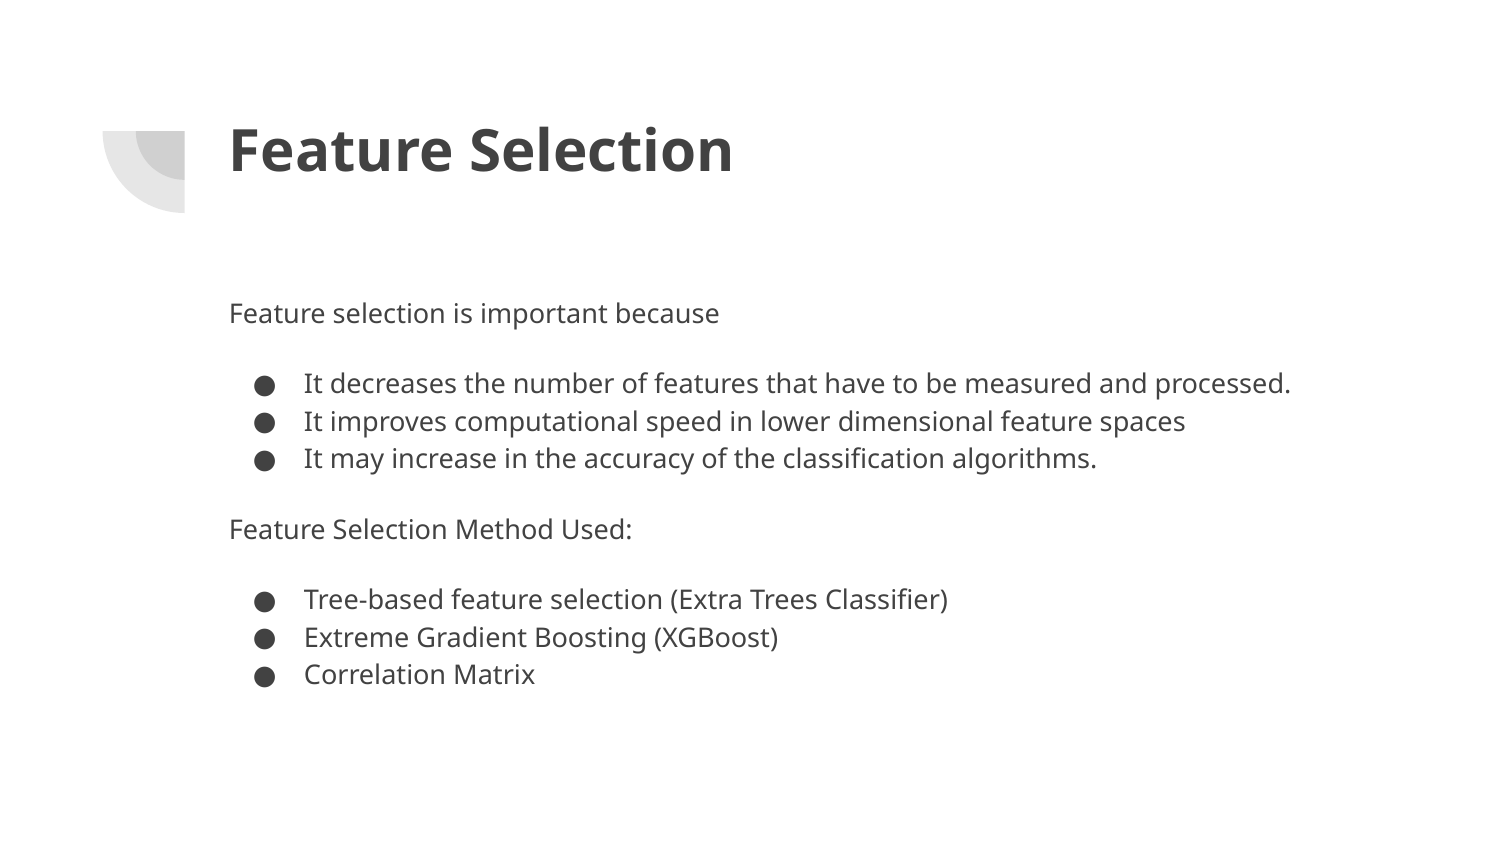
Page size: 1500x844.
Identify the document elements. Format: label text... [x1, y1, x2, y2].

title Feature Selection [213, 98, 1368, 263]
list Feature selection is important because It decreases the number of features that have to be measured and processed. It improves computational speed in lower dimensional feature spaces It may increase in the accuracy of the classification algorithms. Feature Selection Method Used: Tree-based feature selection (Extra Trees Classifier) Extreme Gradient Boosting (XGBoost) Correlation Matrix [213, 276, 1368, 694]
